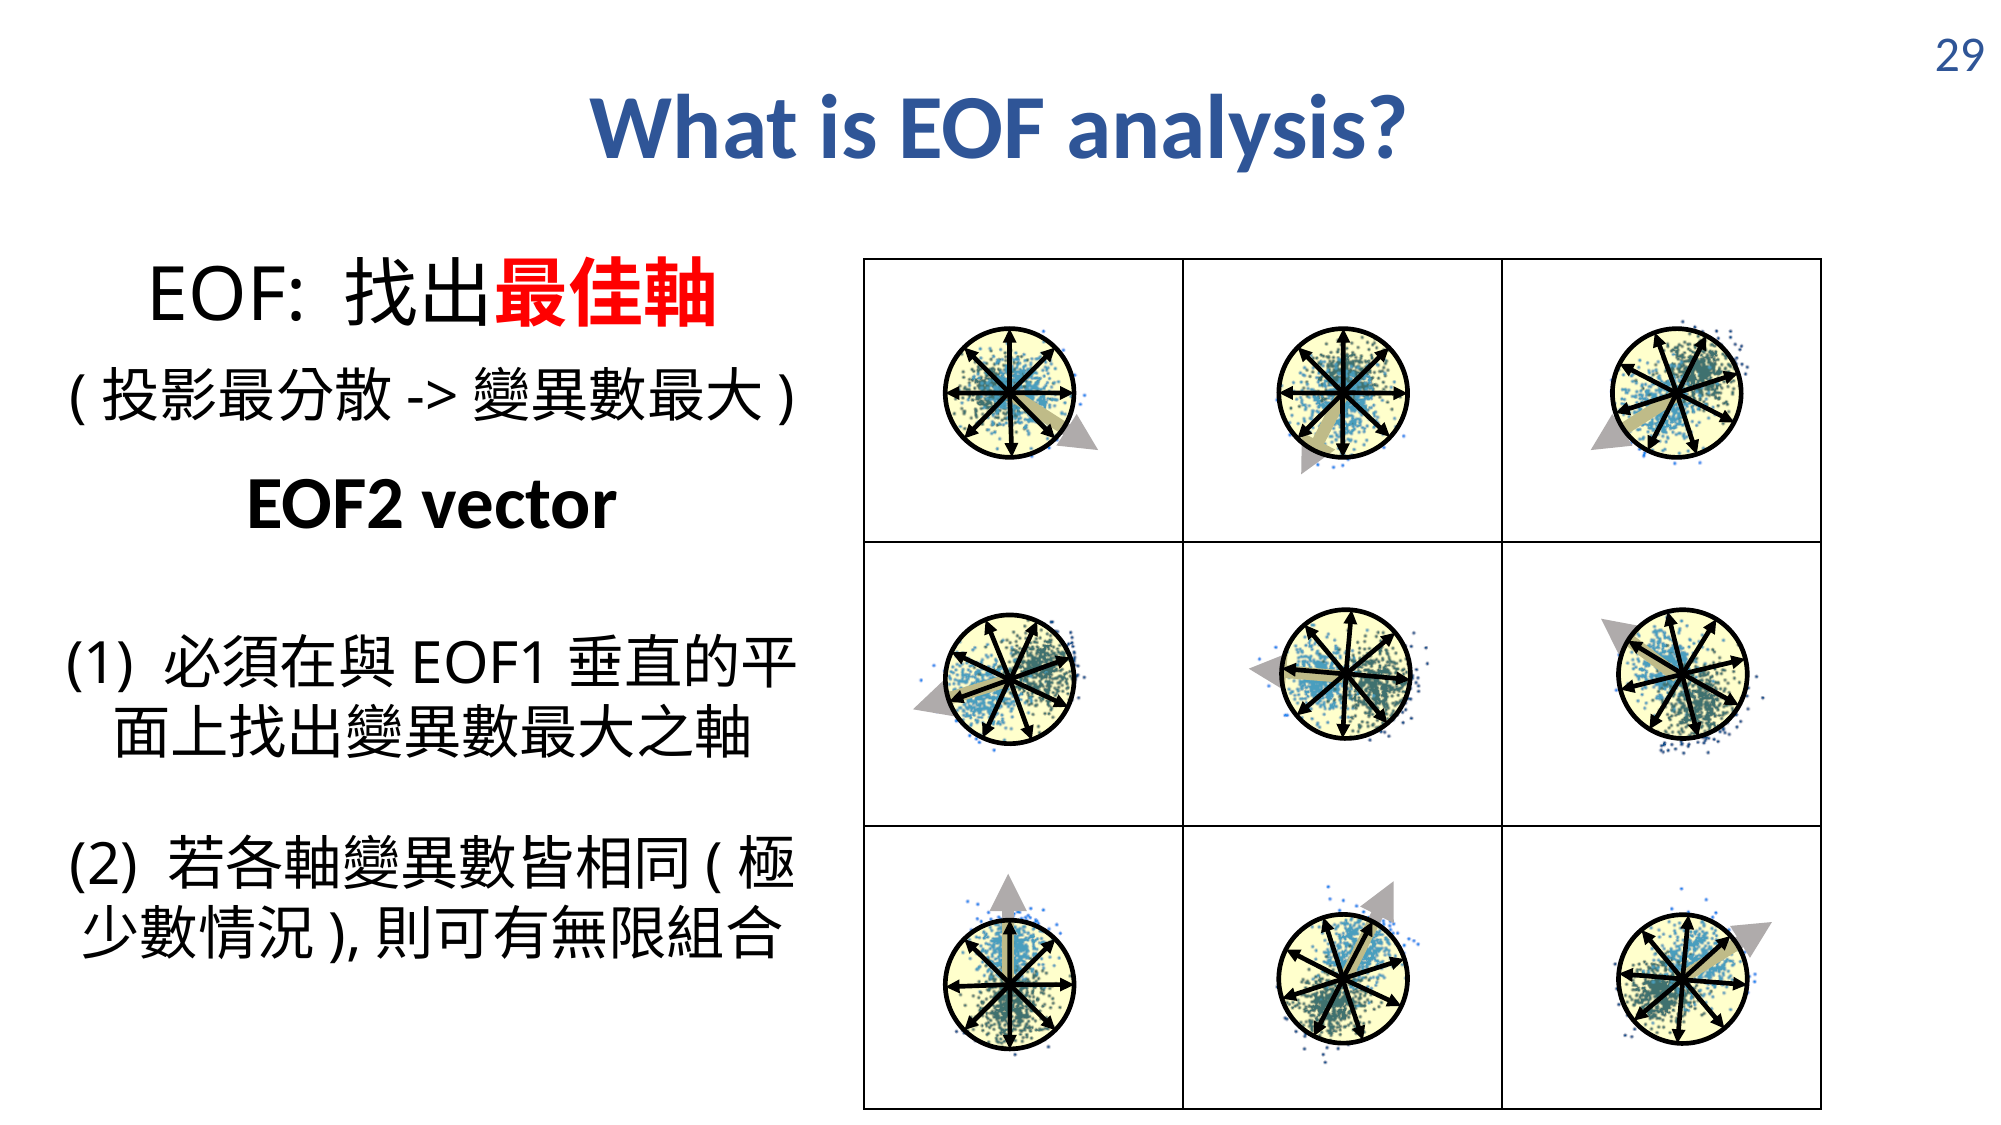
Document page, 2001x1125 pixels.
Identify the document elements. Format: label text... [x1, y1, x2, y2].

text_box EOF: 找出最佳軸 [132, 237, 734, 343]
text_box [864, 258, 1822, 1110]
slide_number 29 [1906, 0, 2000, 104]
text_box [945, 920, 1074, 1049]
text_box (2) 若各軸變異數皆相同(極少數情況),則可有無限組合 [45, 818, 820, 974]
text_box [1618, 914, 1748, 1044]
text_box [945, 614, 1074, 744]
text_box (1) 必須在與EOF1垂直的平面上找出變異數最大之軸 [45, 617, 820, 773]
text_box (投影最分散->變異數最大) [55, 350, 811, 436]
text_box EOF2 vector [231, 445, 634, 551]
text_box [1278, 328, 1408, 458]
text_box What is EOF analysis? [274, 58, 1726, 199]
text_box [1612, 328, 1742, 458]
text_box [1281, 609, 1411, 739]
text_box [1278, 914, 1408, 1044]
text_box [1618, 609, 1748, 739]
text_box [945, 328, 1074, 458]
